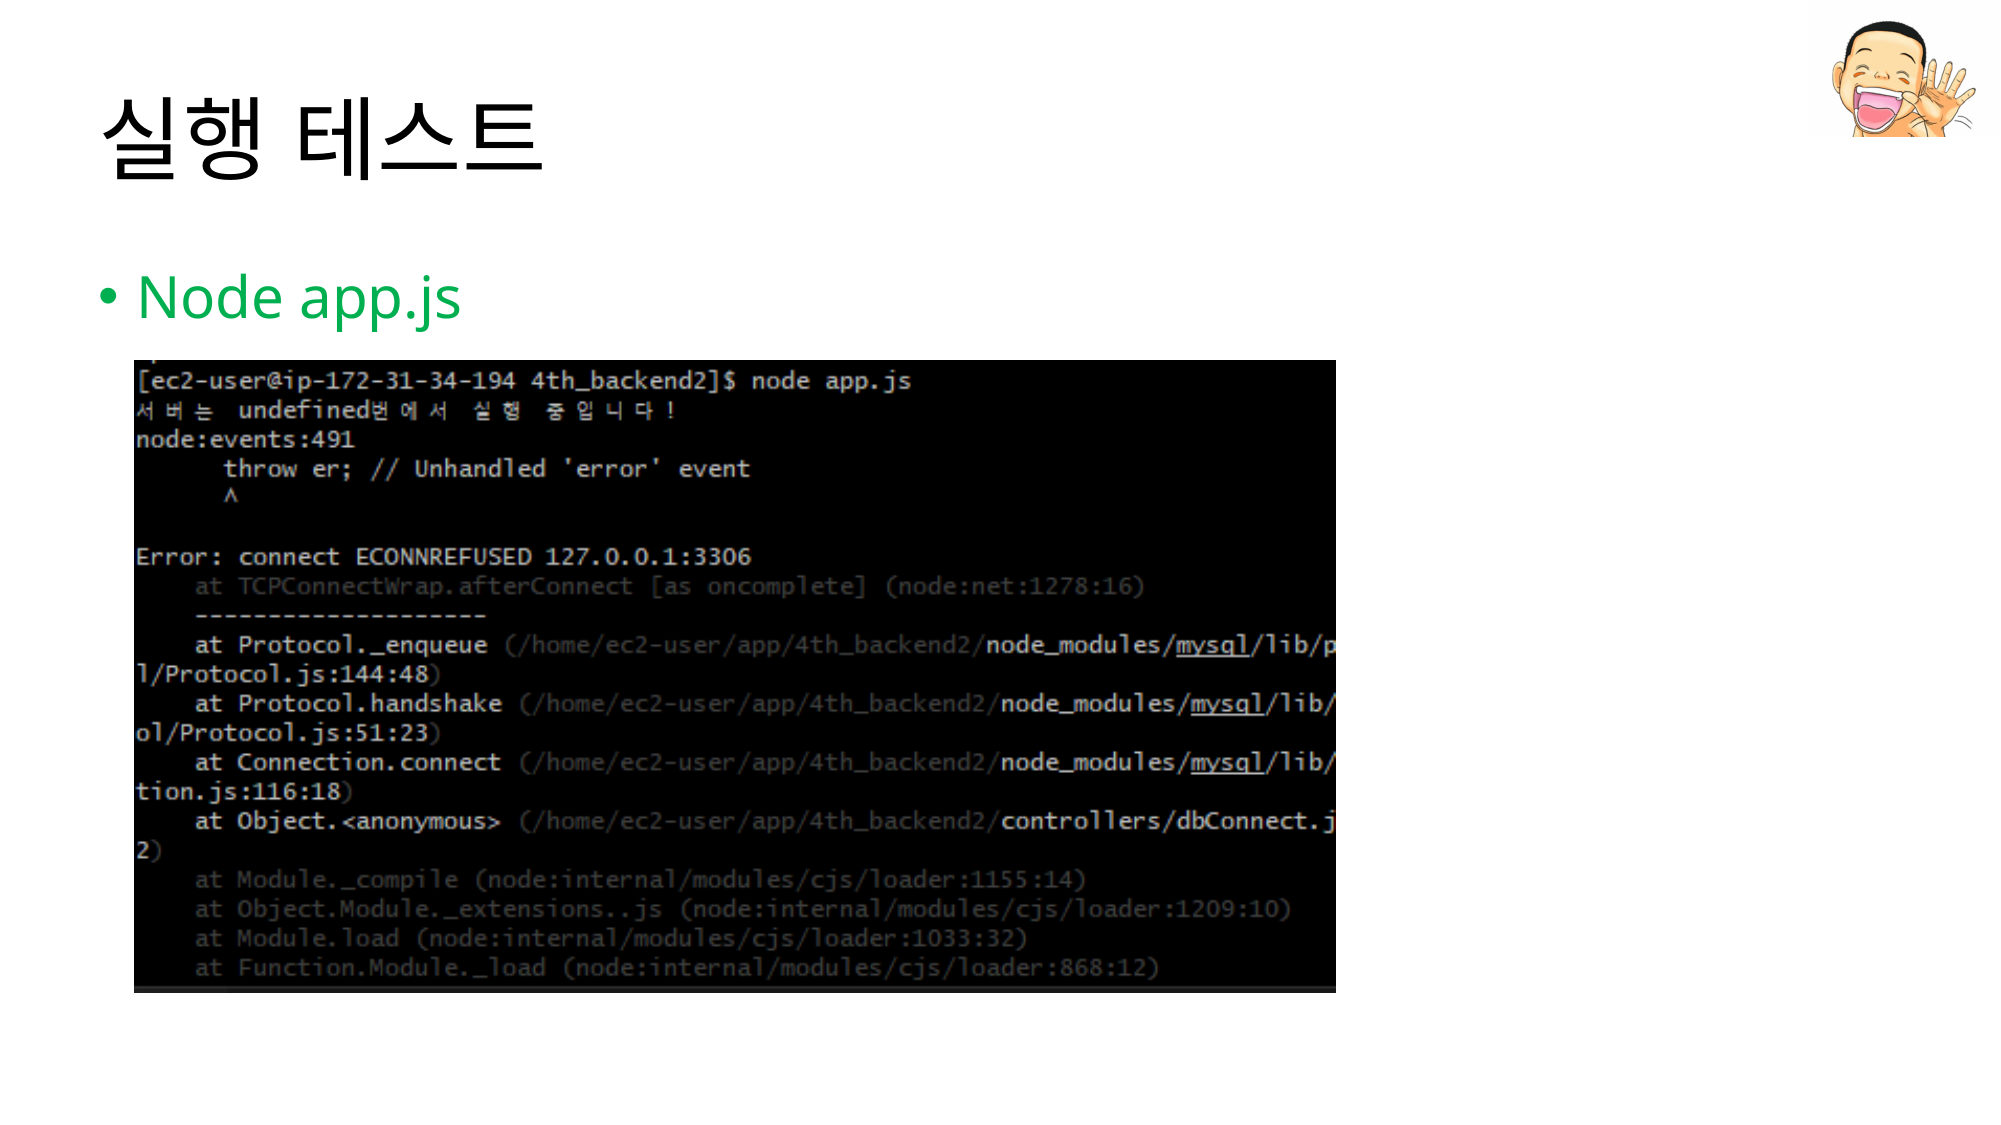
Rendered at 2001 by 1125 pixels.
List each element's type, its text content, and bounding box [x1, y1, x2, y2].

title 실행 테스트 [83, 0, 1931, 218]
picture [1931, 0, 2000, 137]
list Node app.js [83, 218, 1931, 1125]
picture [134, 360, 1336, 993]
